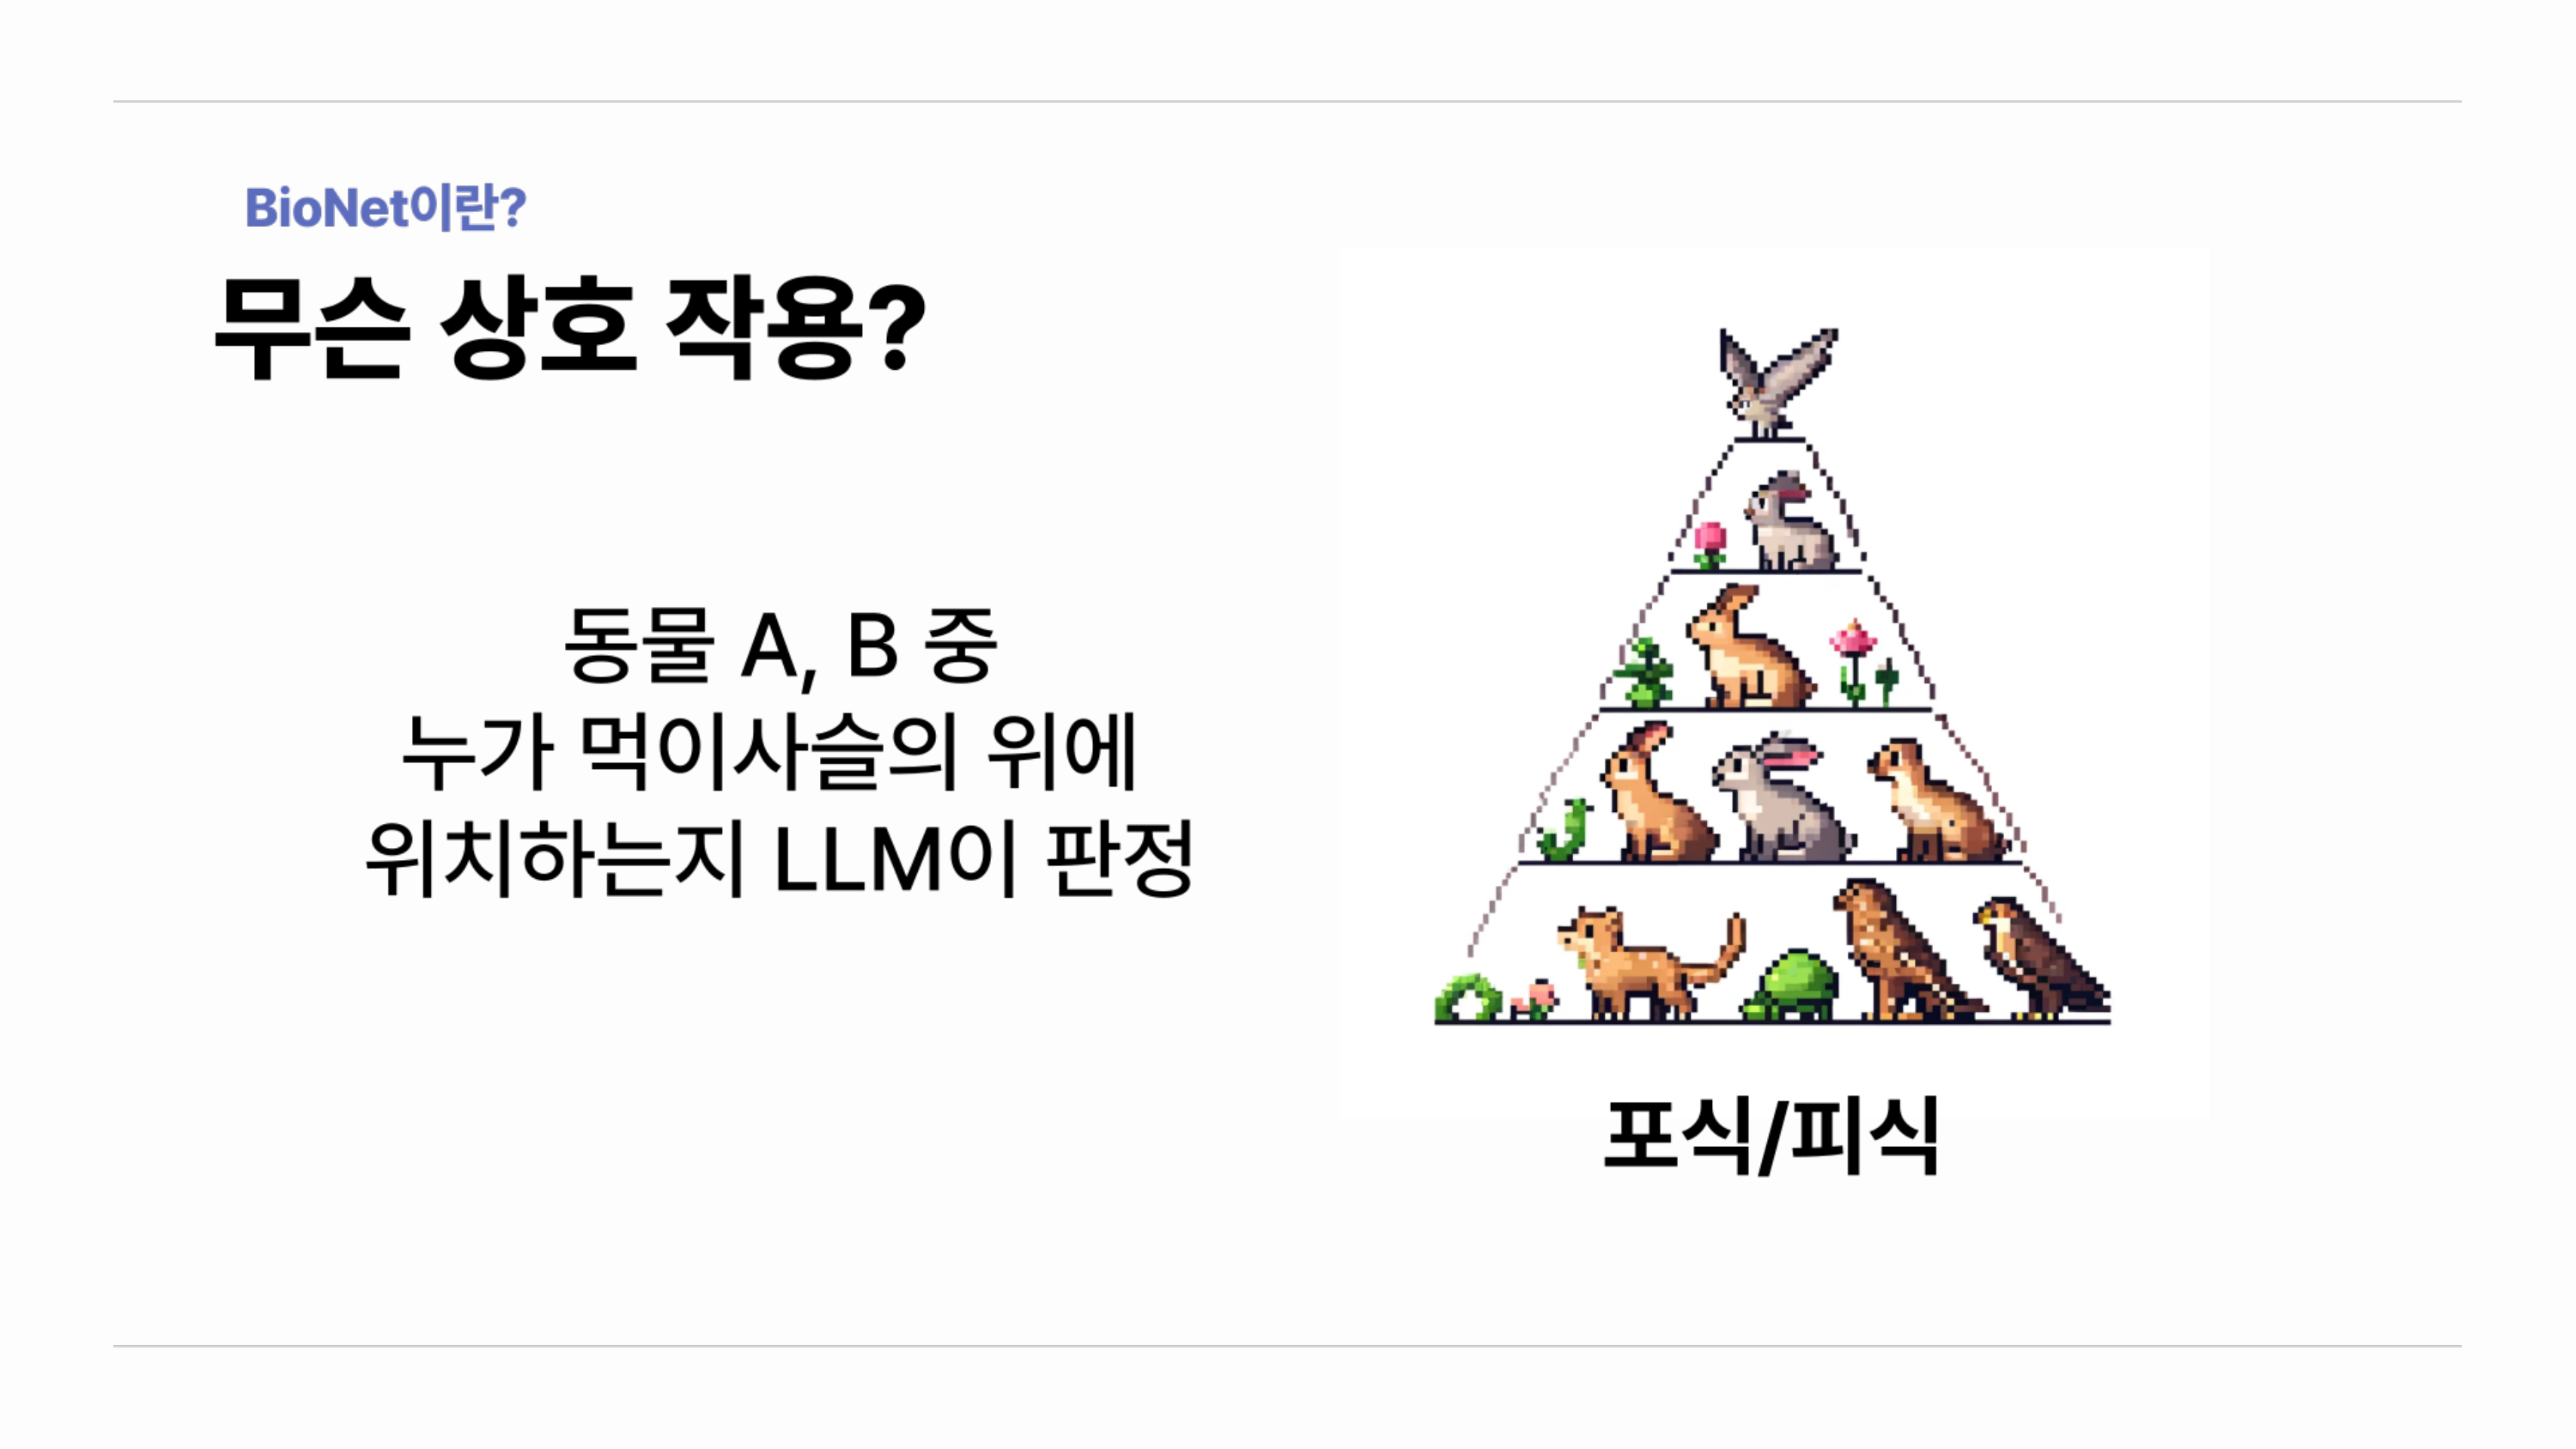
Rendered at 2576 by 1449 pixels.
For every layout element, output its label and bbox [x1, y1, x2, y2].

text_box [1339, 248, 2209, 1119]
picture [177, 142, 1040, 516]
picture [217, 545, 1334, 1003]
picture [1512, 1025, 2054, 1282]
text_box [113, 100, 2462, 103]
